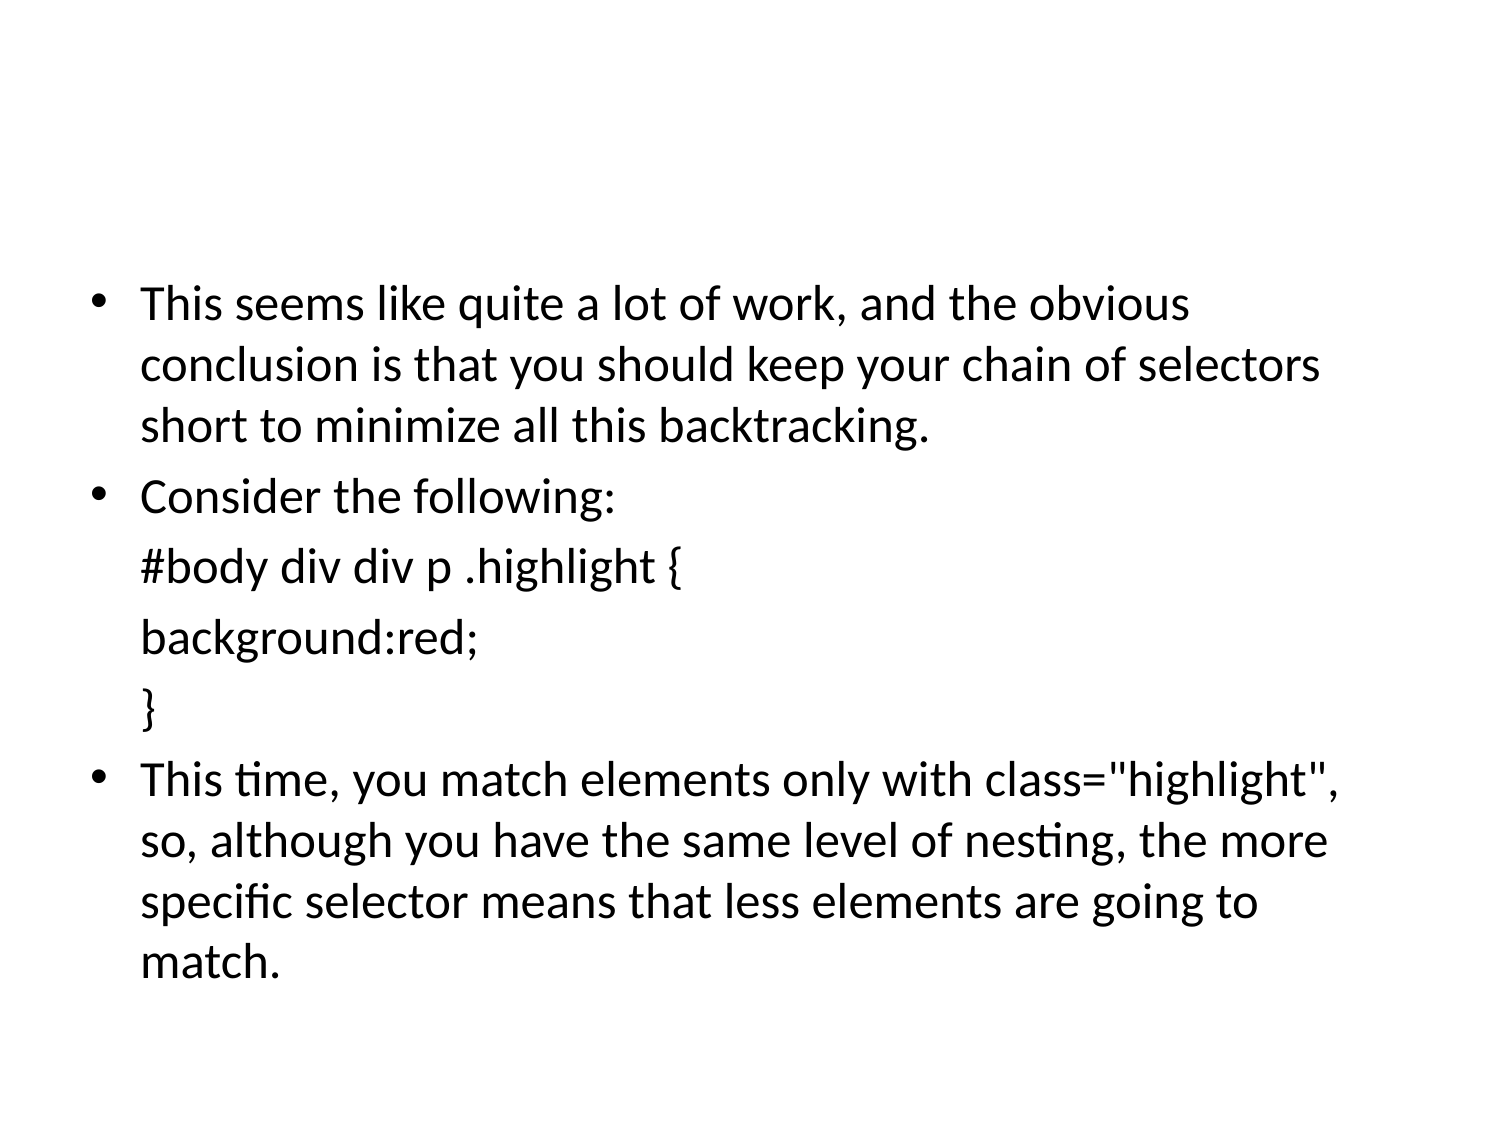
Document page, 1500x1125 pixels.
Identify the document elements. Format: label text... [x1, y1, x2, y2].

list This seems like quite a lot of work, and the obvious conclusion is that you should keep your chain of selectors short to minimize all this backtracking. Consider the following: #body div div p .highlight { background:red; } This time, you match elements only with class="highlight", so, although you have the same level of nesting, the more specific selector means that less elements are going to match. [75, 262, 1425, 1005]
